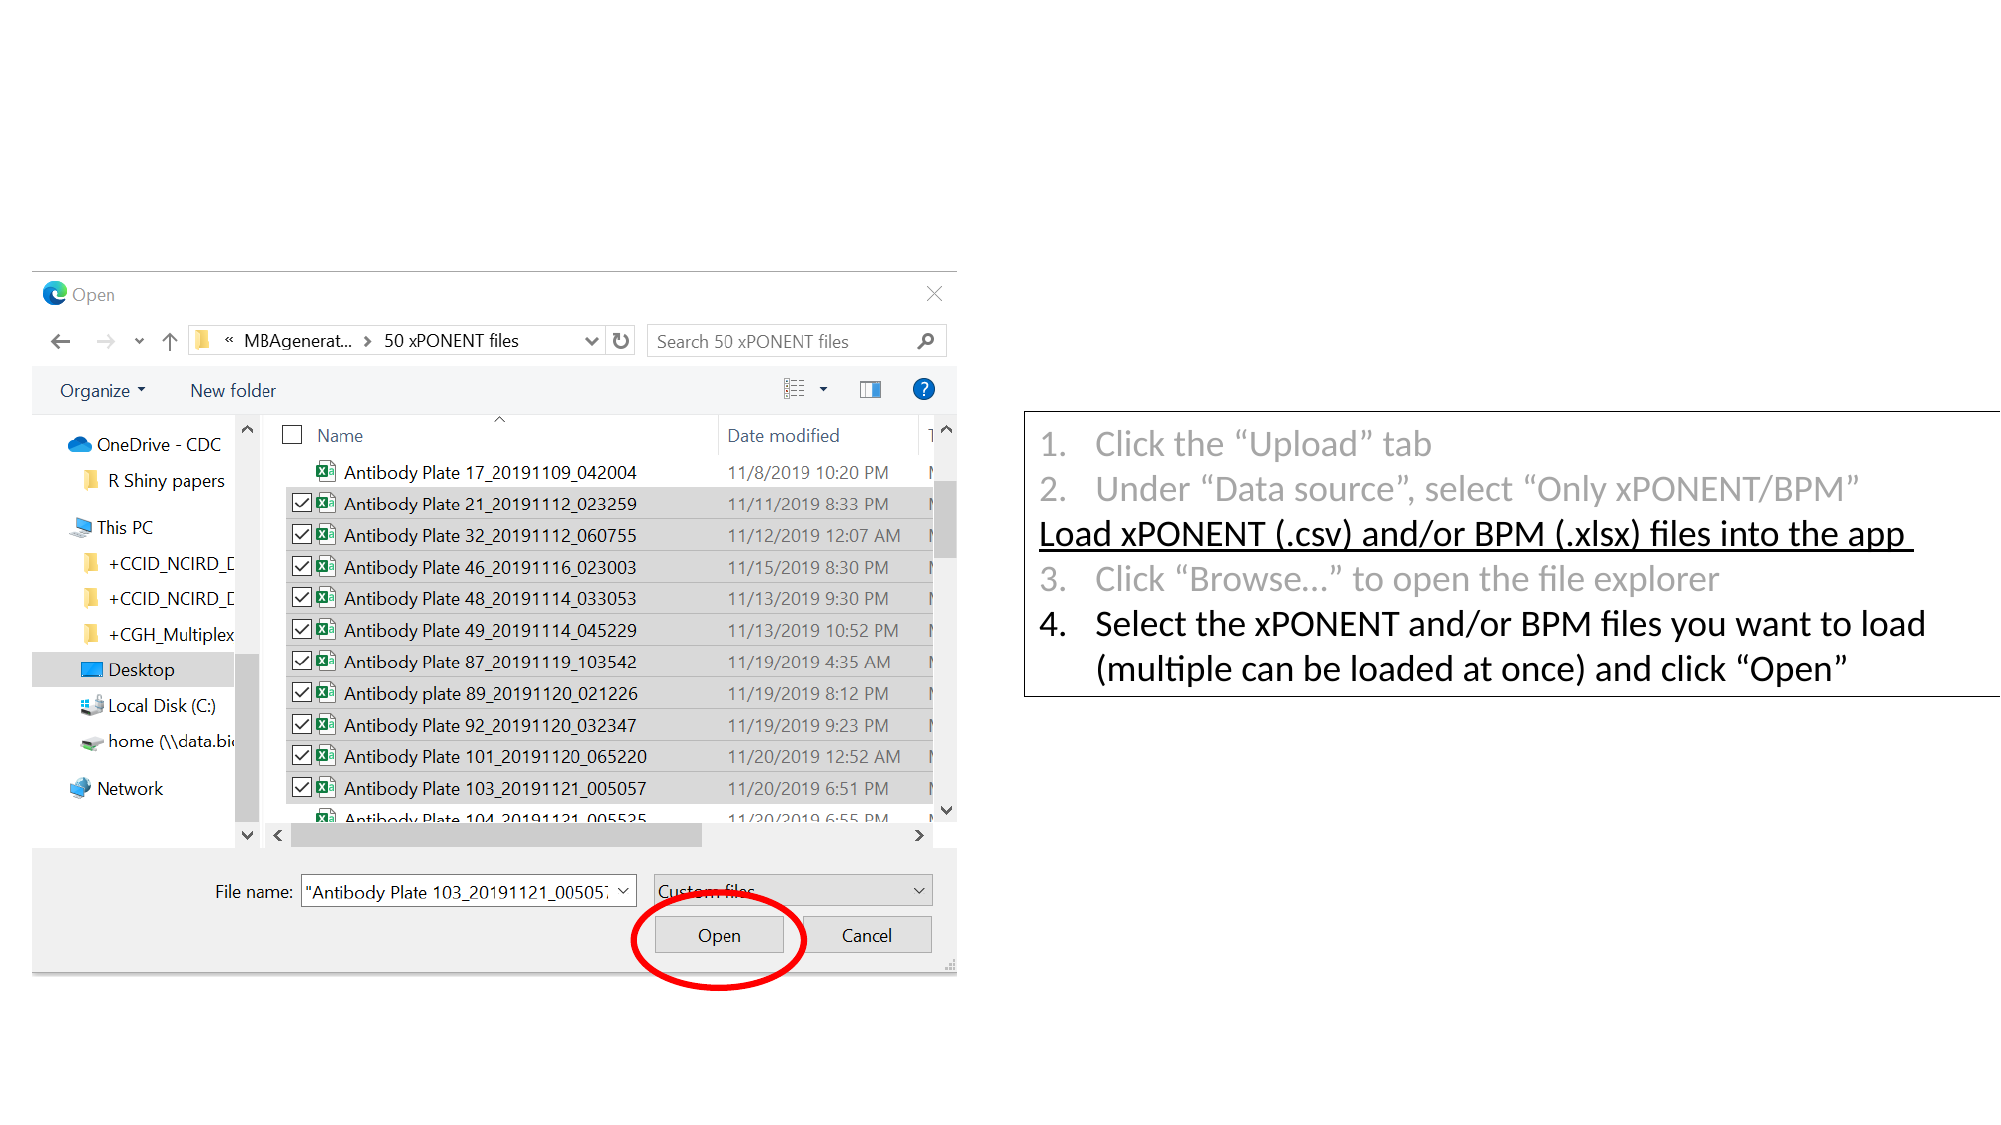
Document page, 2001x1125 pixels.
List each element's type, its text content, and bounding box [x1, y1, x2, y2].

text_box [662, 977, 776, 989]
text_box Click the “Upload” tab Under “Data source”, select “Only xPONENT/BPM” Load xPONENT (.csv) and/or BPM (.xlsx) files into the app Click “Browse…” to open the file explorer Select the xPONENT and/or BPM files you want to load (multiple can be loaded at once) and click “Open” [1024, 411, 2000, 697]
picture [32, 271, 957, 977]
